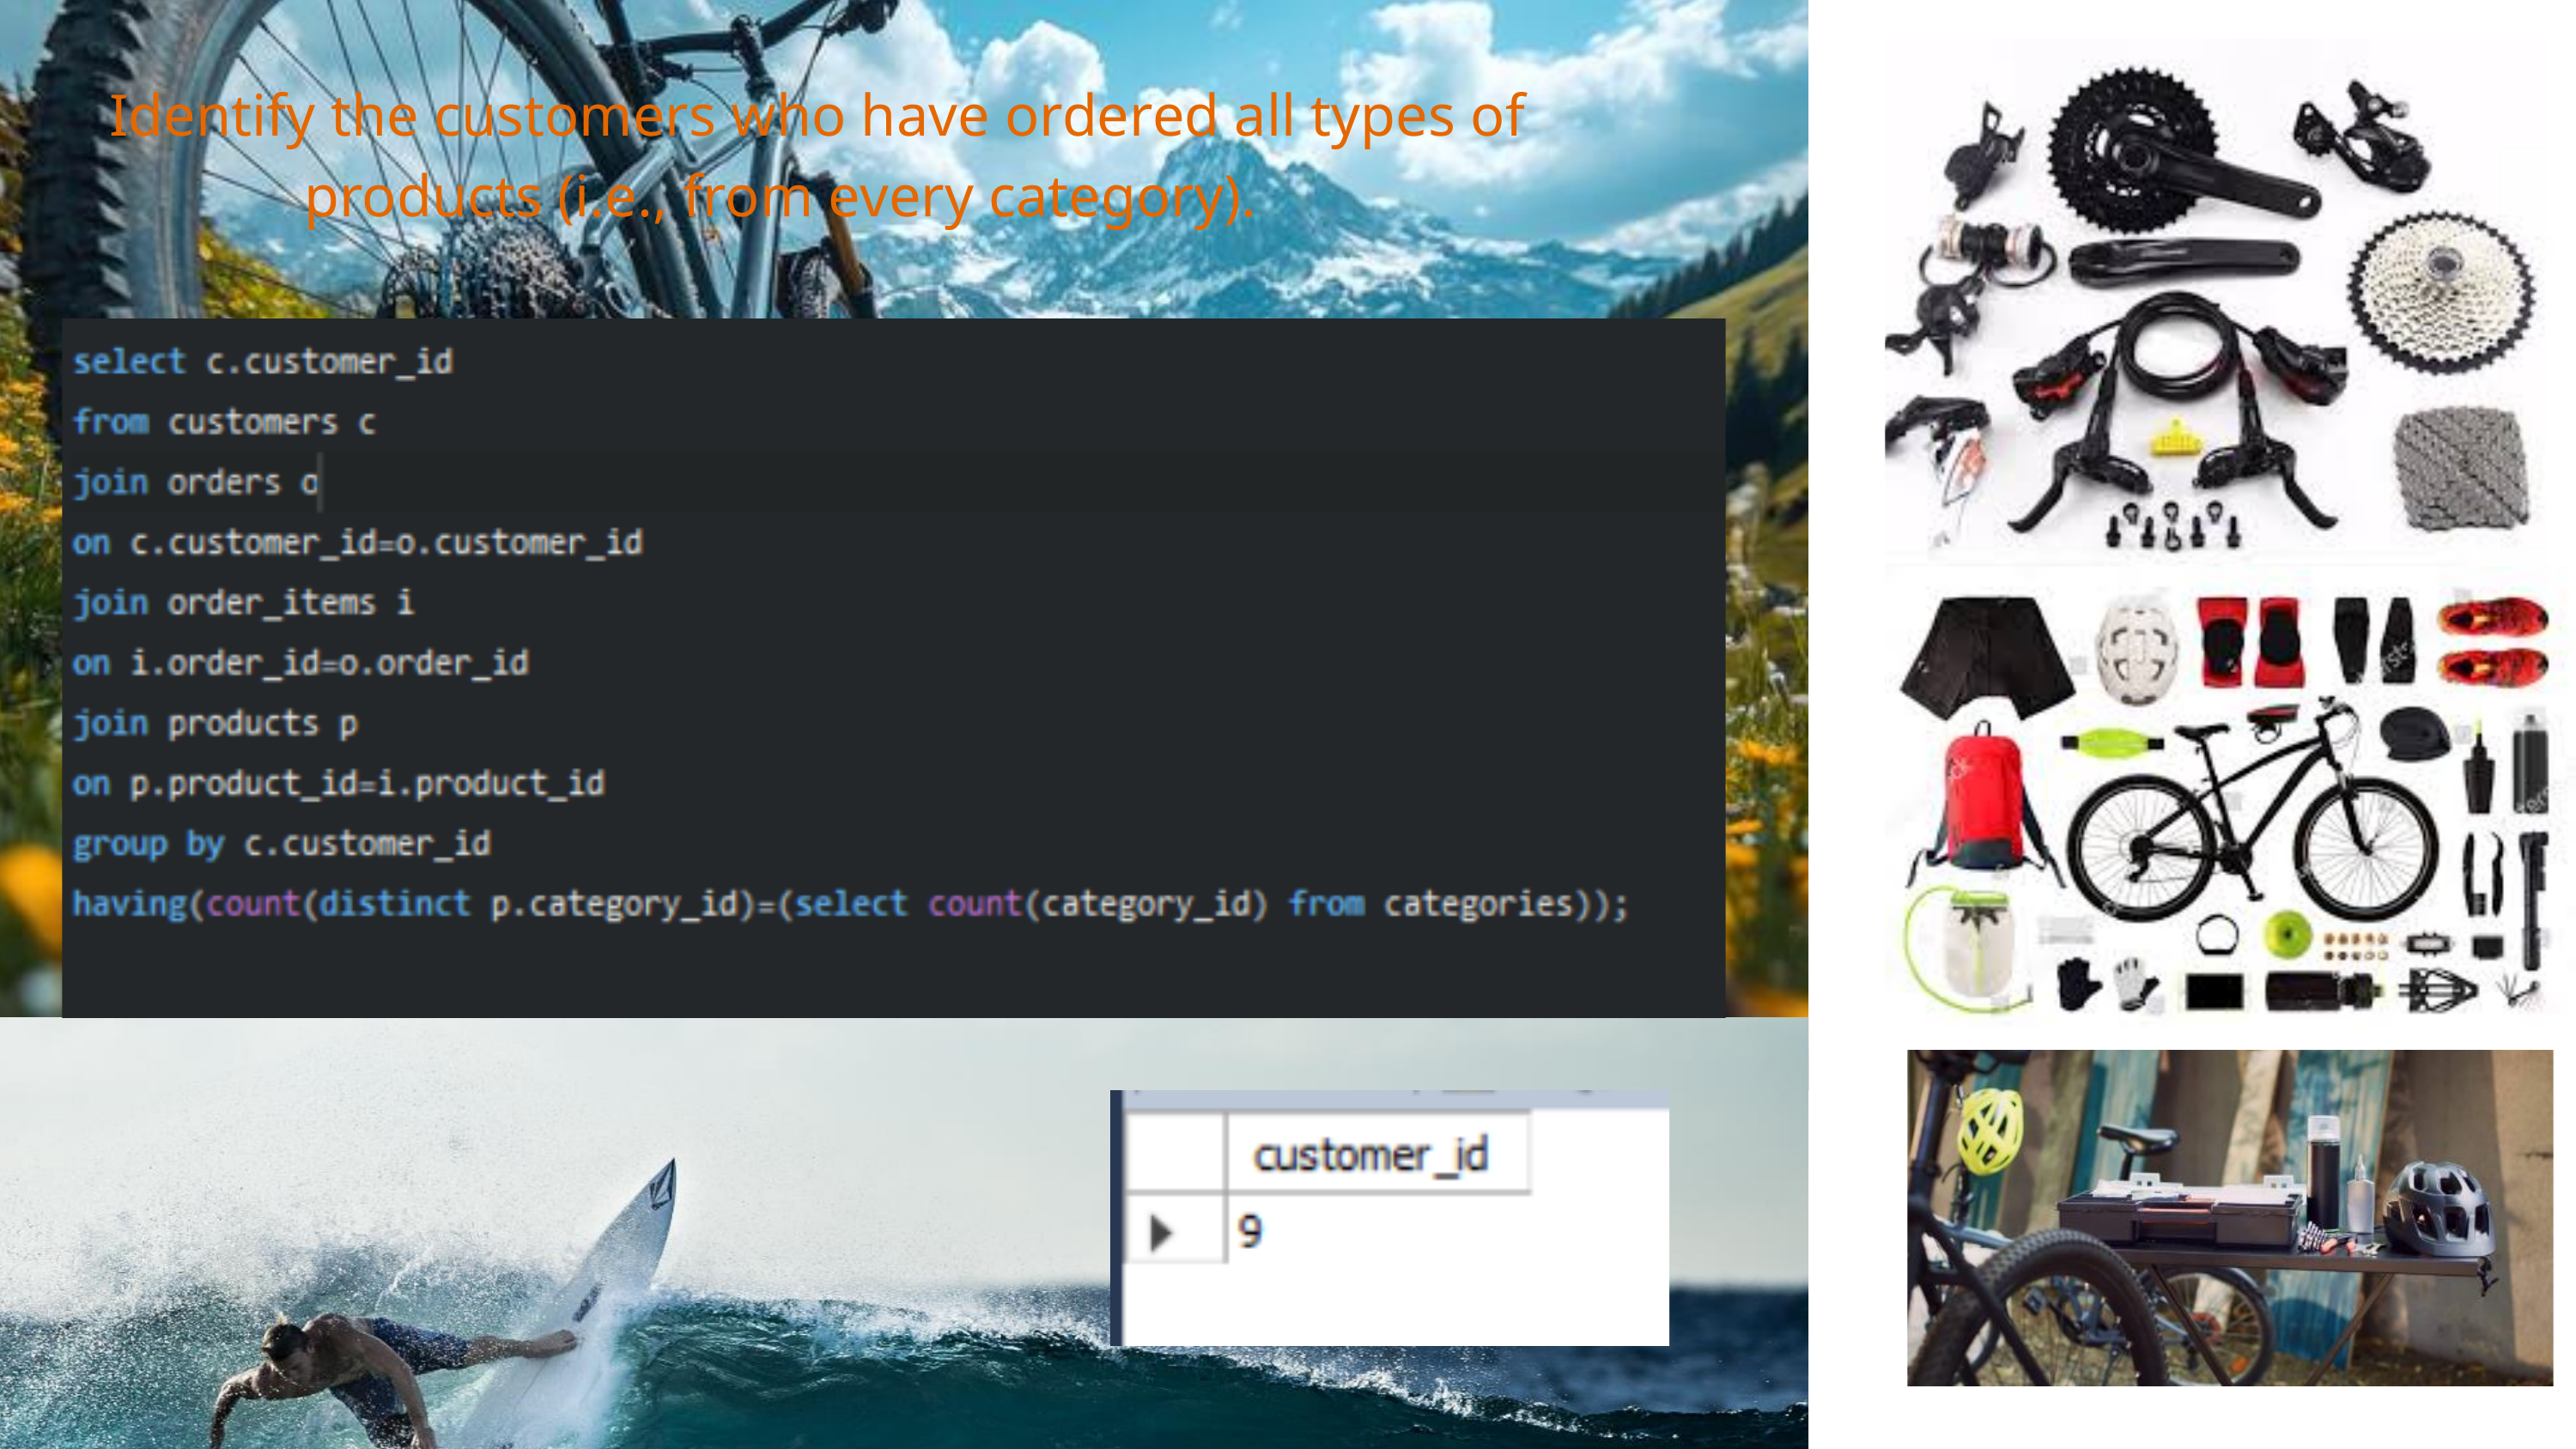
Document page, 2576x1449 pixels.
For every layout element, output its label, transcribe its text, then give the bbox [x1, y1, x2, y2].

text_box [0, 0, 1809, 1017]
text_box [1907, 1050, 2554, 1386]
text_box [1885, 39, 2554, 567]
text_box [62, 318, 1726, 1015]
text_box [0, 1017, 1809, 1449]
text_box Identify the customers who have ordered all types of products (i.e., from every category). [0, 67, 1563, 308]
text_box [1885, 567, 2576, 1028]
